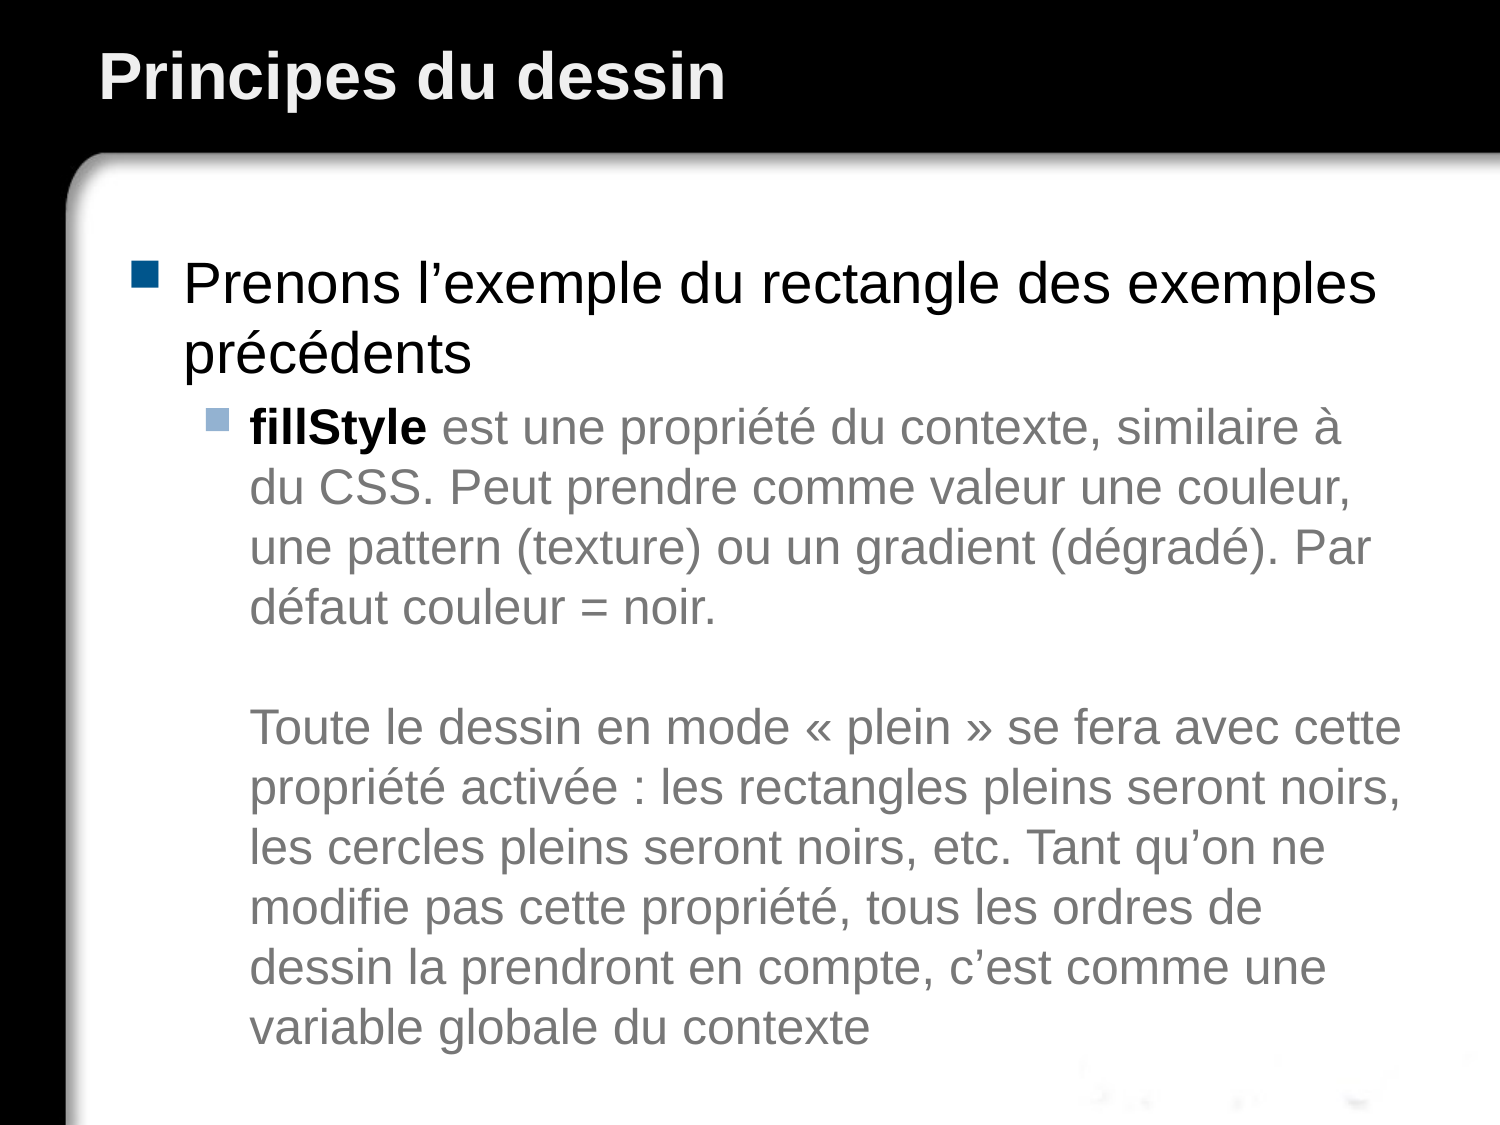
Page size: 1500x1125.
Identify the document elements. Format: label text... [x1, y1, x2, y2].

list Prenons l’exemple du rectangle des exemples précédents fillStyle est une propriété du contexte, similaire à du CSS. Peut prendre comme valeur une couleur, une pattern (texture) ou un gradient (dégradé). Par défaut couleur = noir. Toute le dessin en mode « plein » se fera avec cette propriété activée : les rectangles pleins seront noirs, les cercles pleins seront noirs, etc. Tant qu’on ne modifie pas cette propriété, tous les ordres de dessin la prendront en compte, c’est comme une variable globale du contexte [112, 237, 1426, 1013]
title Principes du dessin [83, 28, 1472, 117]
picture [0, 0, 1500, 1125]
